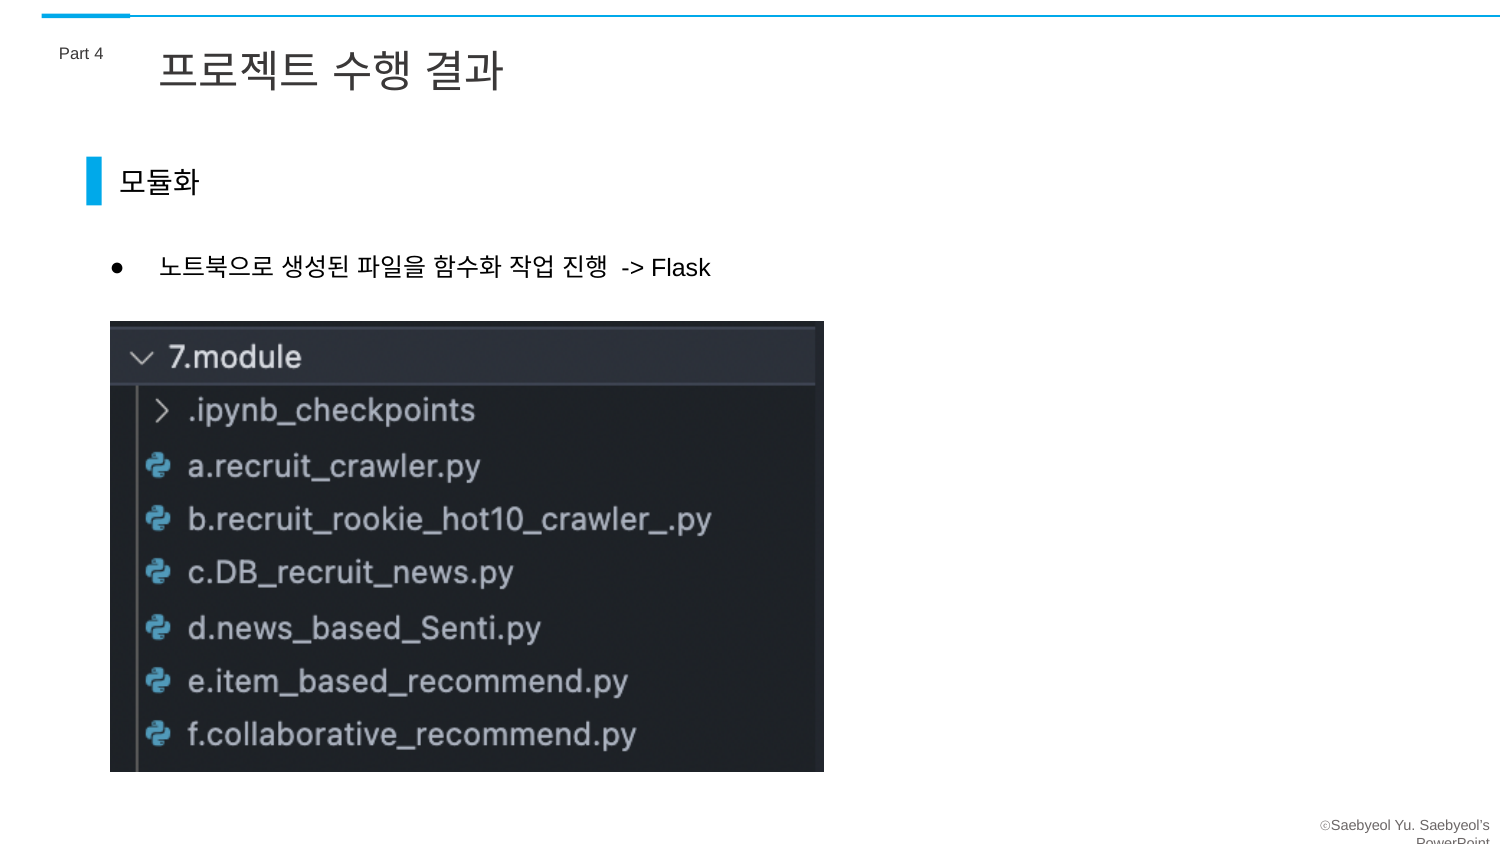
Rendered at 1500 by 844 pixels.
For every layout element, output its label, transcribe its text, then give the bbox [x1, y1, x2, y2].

text_box Part 4 [47, 37, 124, 69]
text_box [41, 13, 131, 19]
text_box [86, 156, 102, 206]
picture [110, 321, 824, 772]
text_box 모듈화 [108, 158, 549, 205]
text_box 노트북으로 생성된 파일을 함수화 작업 진행 -> Flask [69, 244, 939, 290]
text_box 프로젝트 수행 결과 [147, 37, 549, 102]
